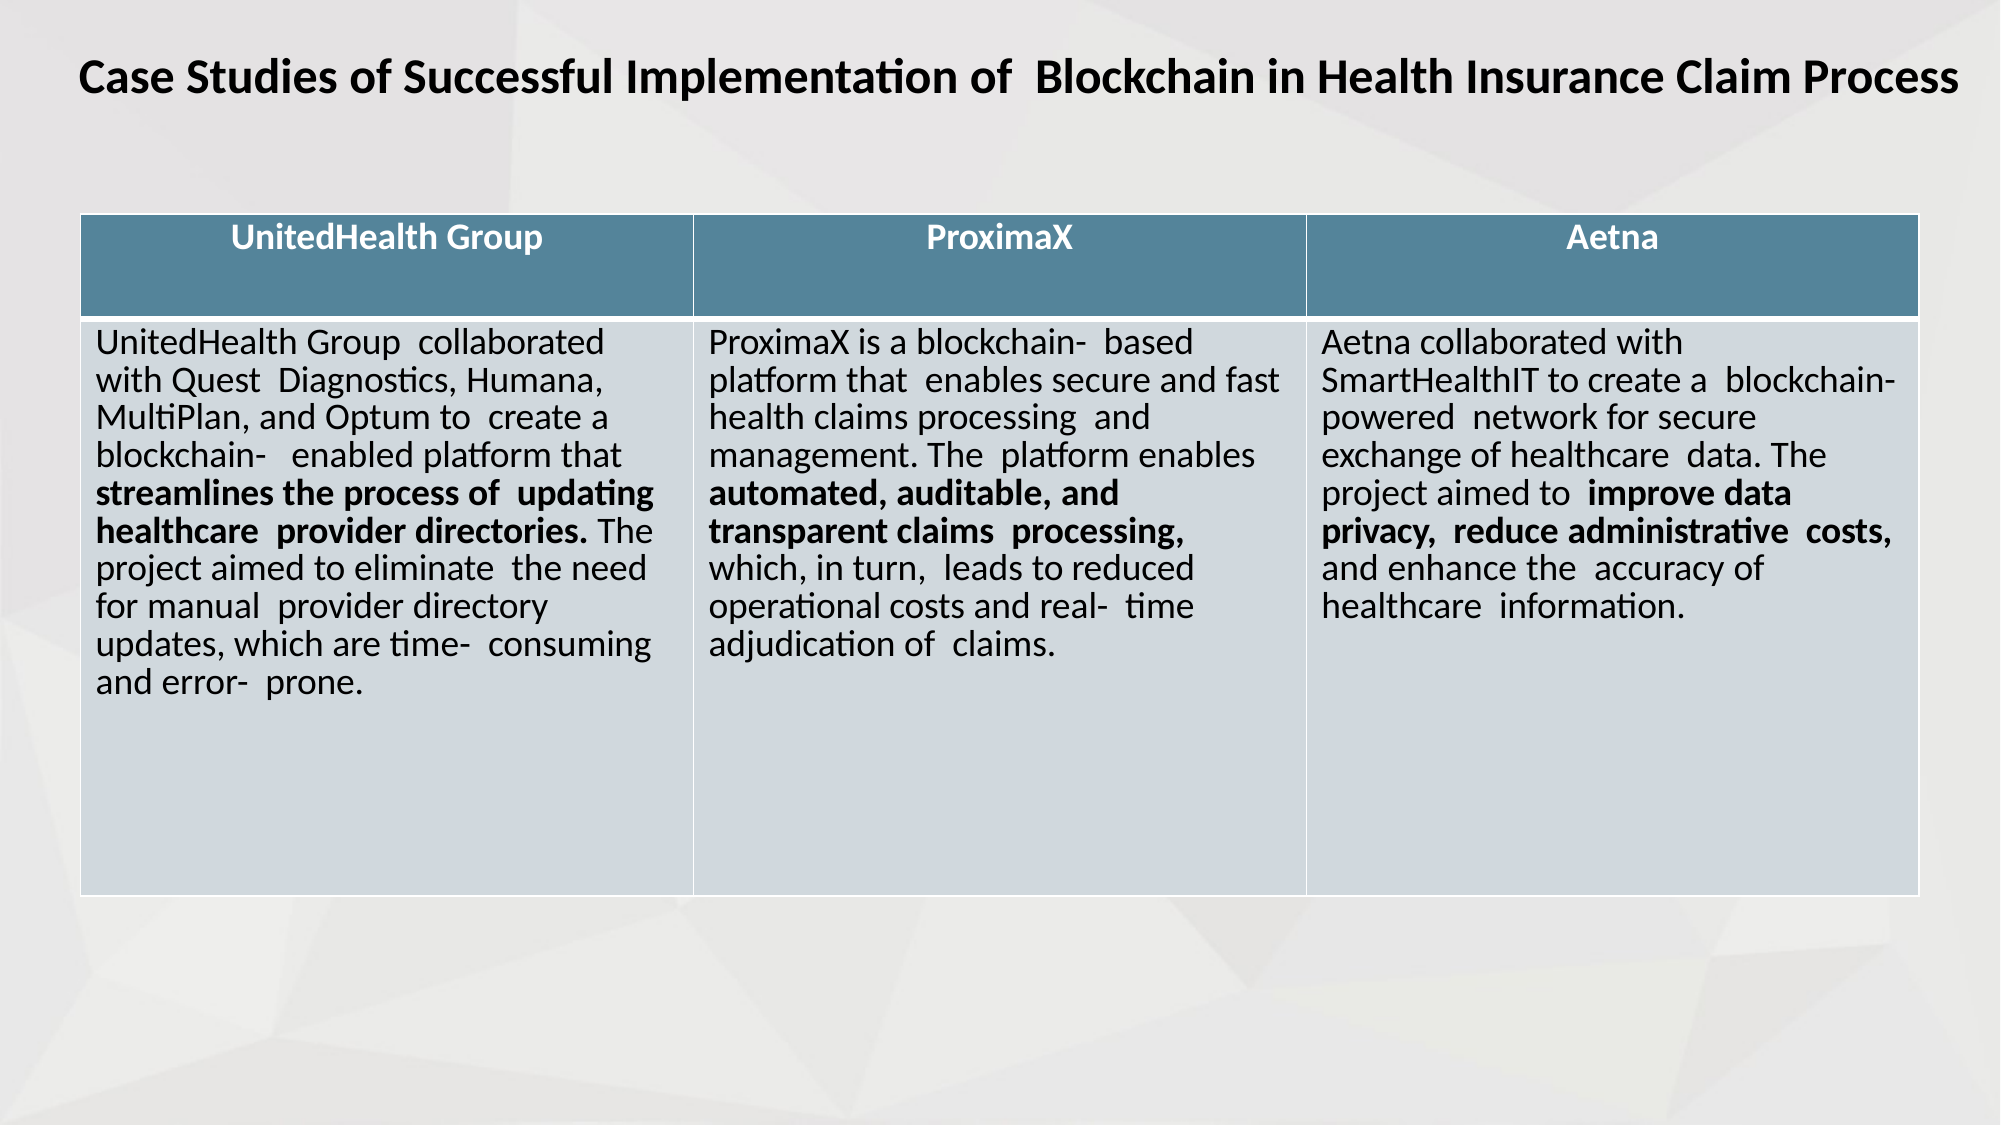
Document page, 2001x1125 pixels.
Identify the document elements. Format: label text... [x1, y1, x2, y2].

table_header UnitedHealth Group [81, 215, 693, 316]
table_cell ProximaX is a blockchain- based platform that enables secure and fast health claims processing and management. The platform enables automated, auditable, and transparent claims processing, which, in turn, leads to reduced operational costs and real- time adjudication of claims. [694, 322, 1306, 895]
text_box Case Studies of Successful Implementation of Blockchain in Health Insurance Claim Process [61, 35, 1977, 111]
picture [0, 0, 2001, 1125]
table_cell Aetna collaborated with SmartHealthIT to create a blockchain-powered network for secure exchange of healthcare data. The project aimed to improve data privacy, reduce administrative costs, and enhance the accuracy of healthcare information. [1307, 322, 1918, 895]
table_header Aetna [1307, 215, 1918, 316]
table_cell UnitedHealth Group collaborated with Quest Diagnostics, Humana, MultiPlan, and Optum to create a blockchain- enabled platform that streamlines the process of updating healthcare provider directories. The project aimed to eliminate the need for manual provider directory updates, which are time- consuming and error- prone. [81, 322, 693, 895]
table_header ProximaX [694, 215, 1306, 316]
